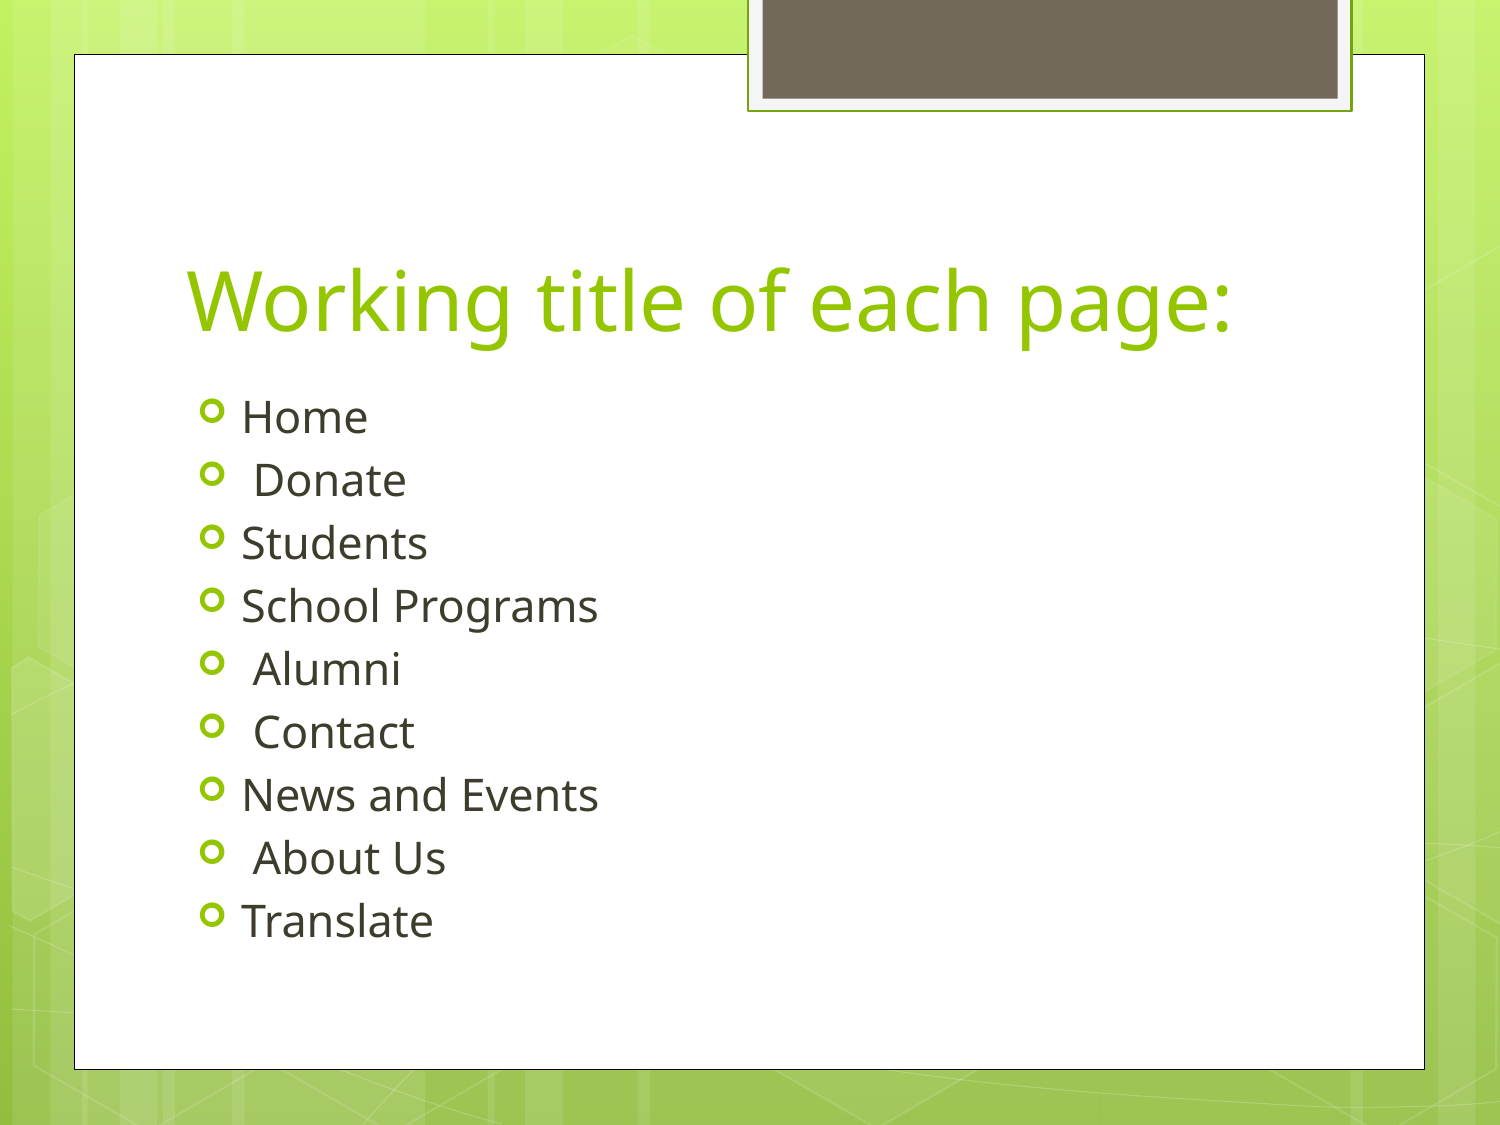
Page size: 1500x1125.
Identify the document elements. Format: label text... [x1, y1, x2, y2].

title Working title of each page: [171, 168, 1324, 357]
list Home Donate Students School Programs Alumni Contact News and Events About Us Translate [171, 381, 1283, 957]
